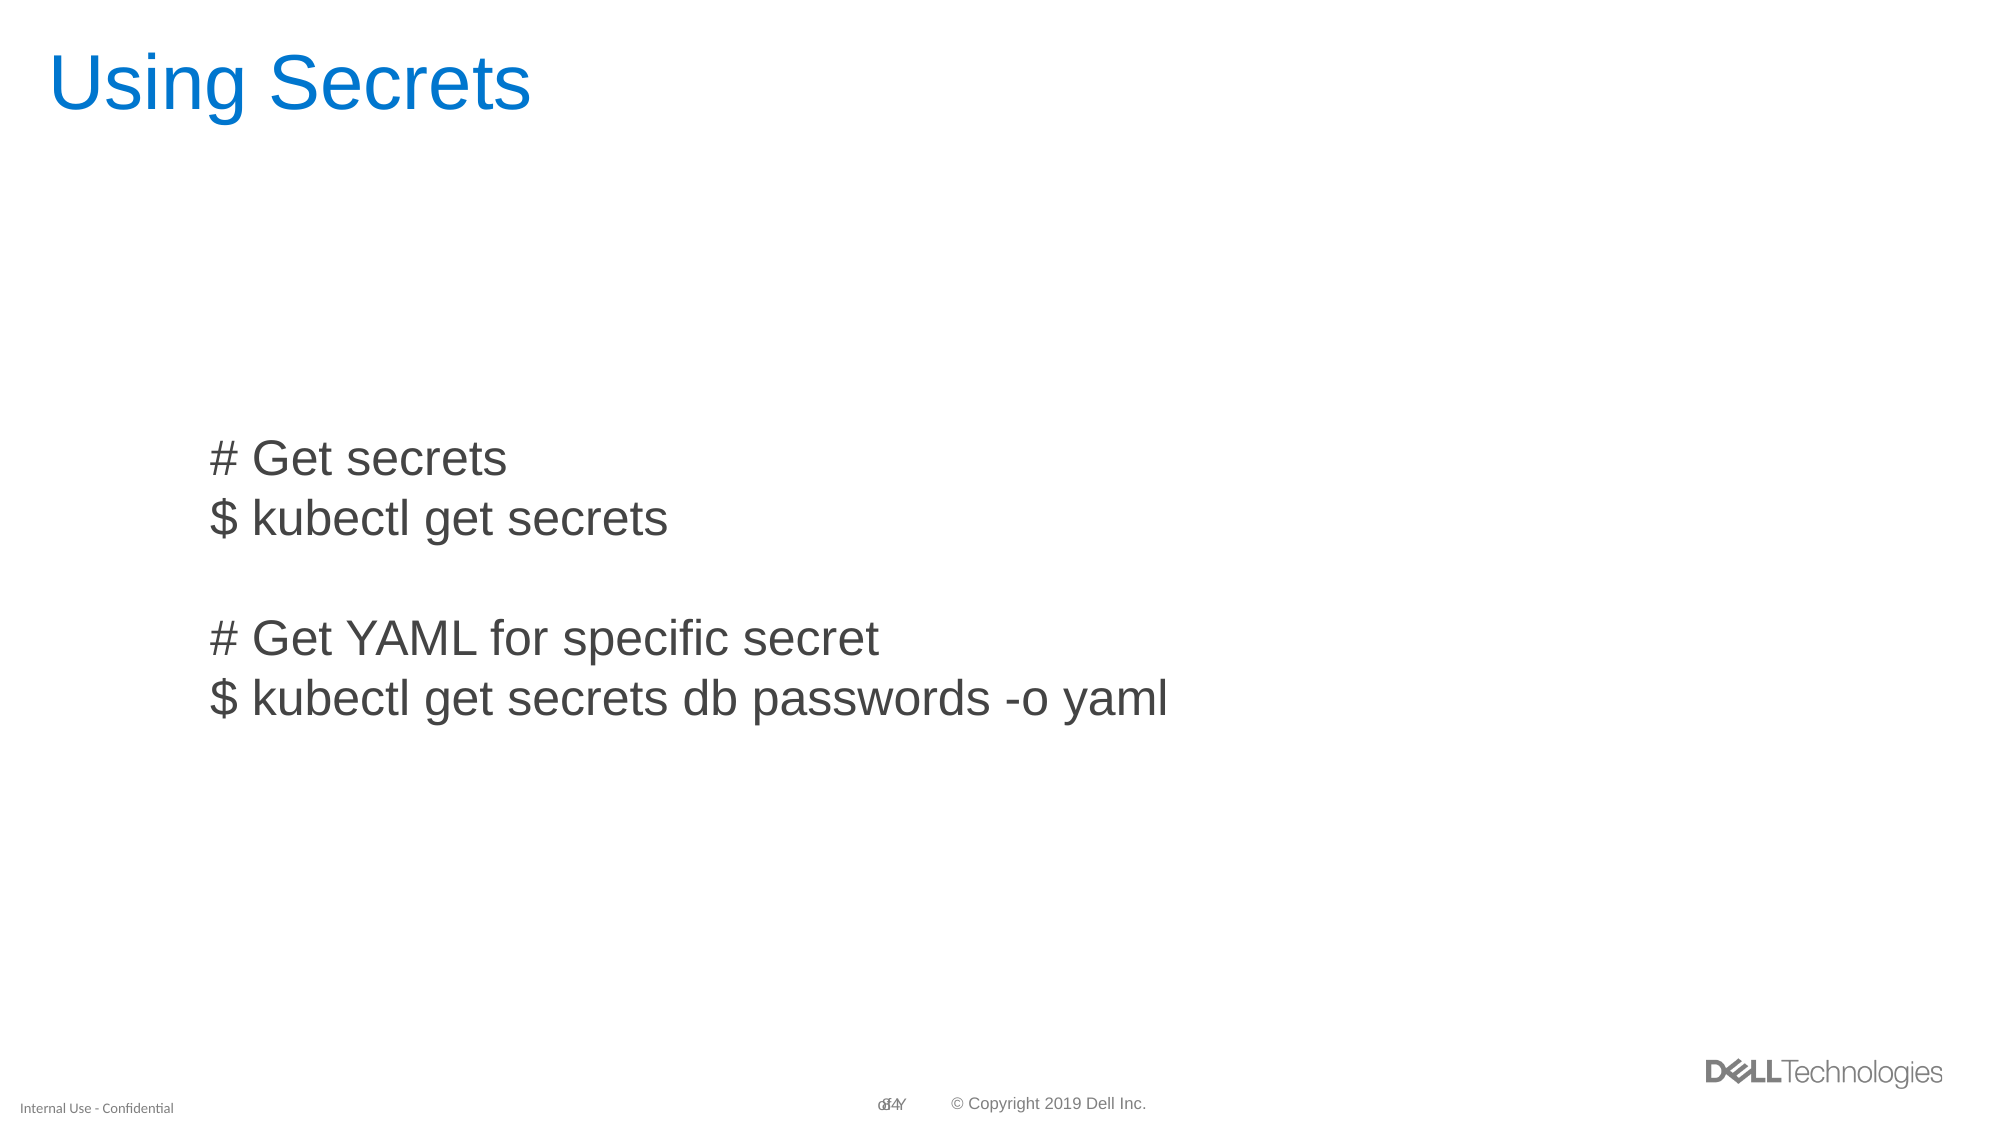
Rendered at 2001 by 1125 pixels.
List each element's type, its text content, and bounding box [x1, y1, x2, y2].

title Using Secrets [48, 42, 1924, 231]
text_box # Get secrets $ kubectl get secrets # Get YAML for specific secret $ kubectl get secrets db passwords -o yaml [195, 418, 1500, 734]
picture [1706, 1058, 1943, 1089]
